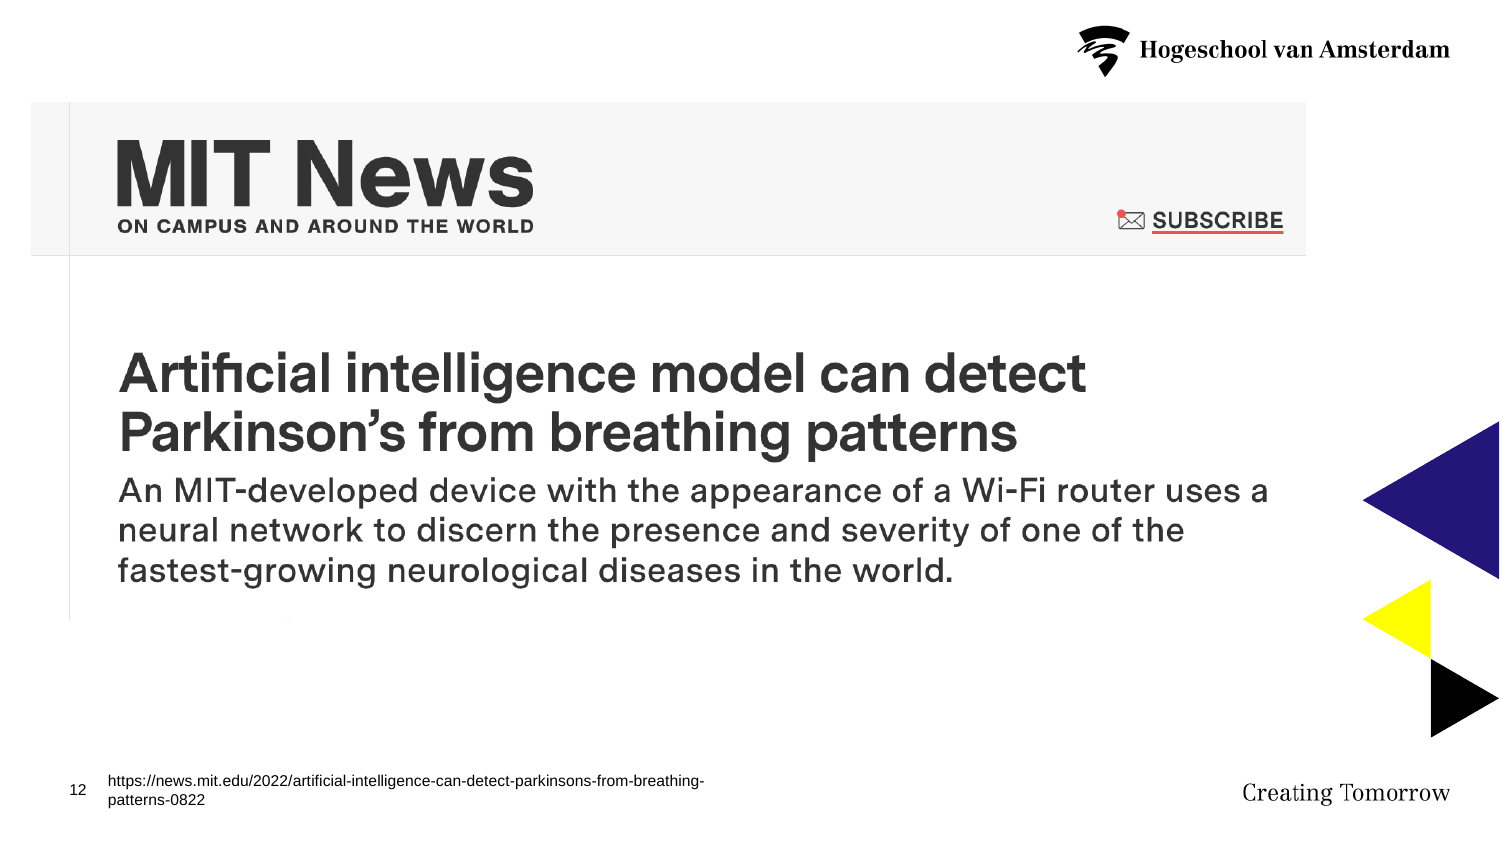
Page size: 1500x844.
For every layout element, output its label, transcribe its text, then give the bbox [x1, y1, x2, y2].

slide_number 12 [54, 767, 114, 813]
footer https://news.mit.edu/2022/artificial-intelligence-can-detect-parkinsons-from-breathing-patterns-0822 [114, 767, 750, 813]
picture [0, 0, 1500, 844]
